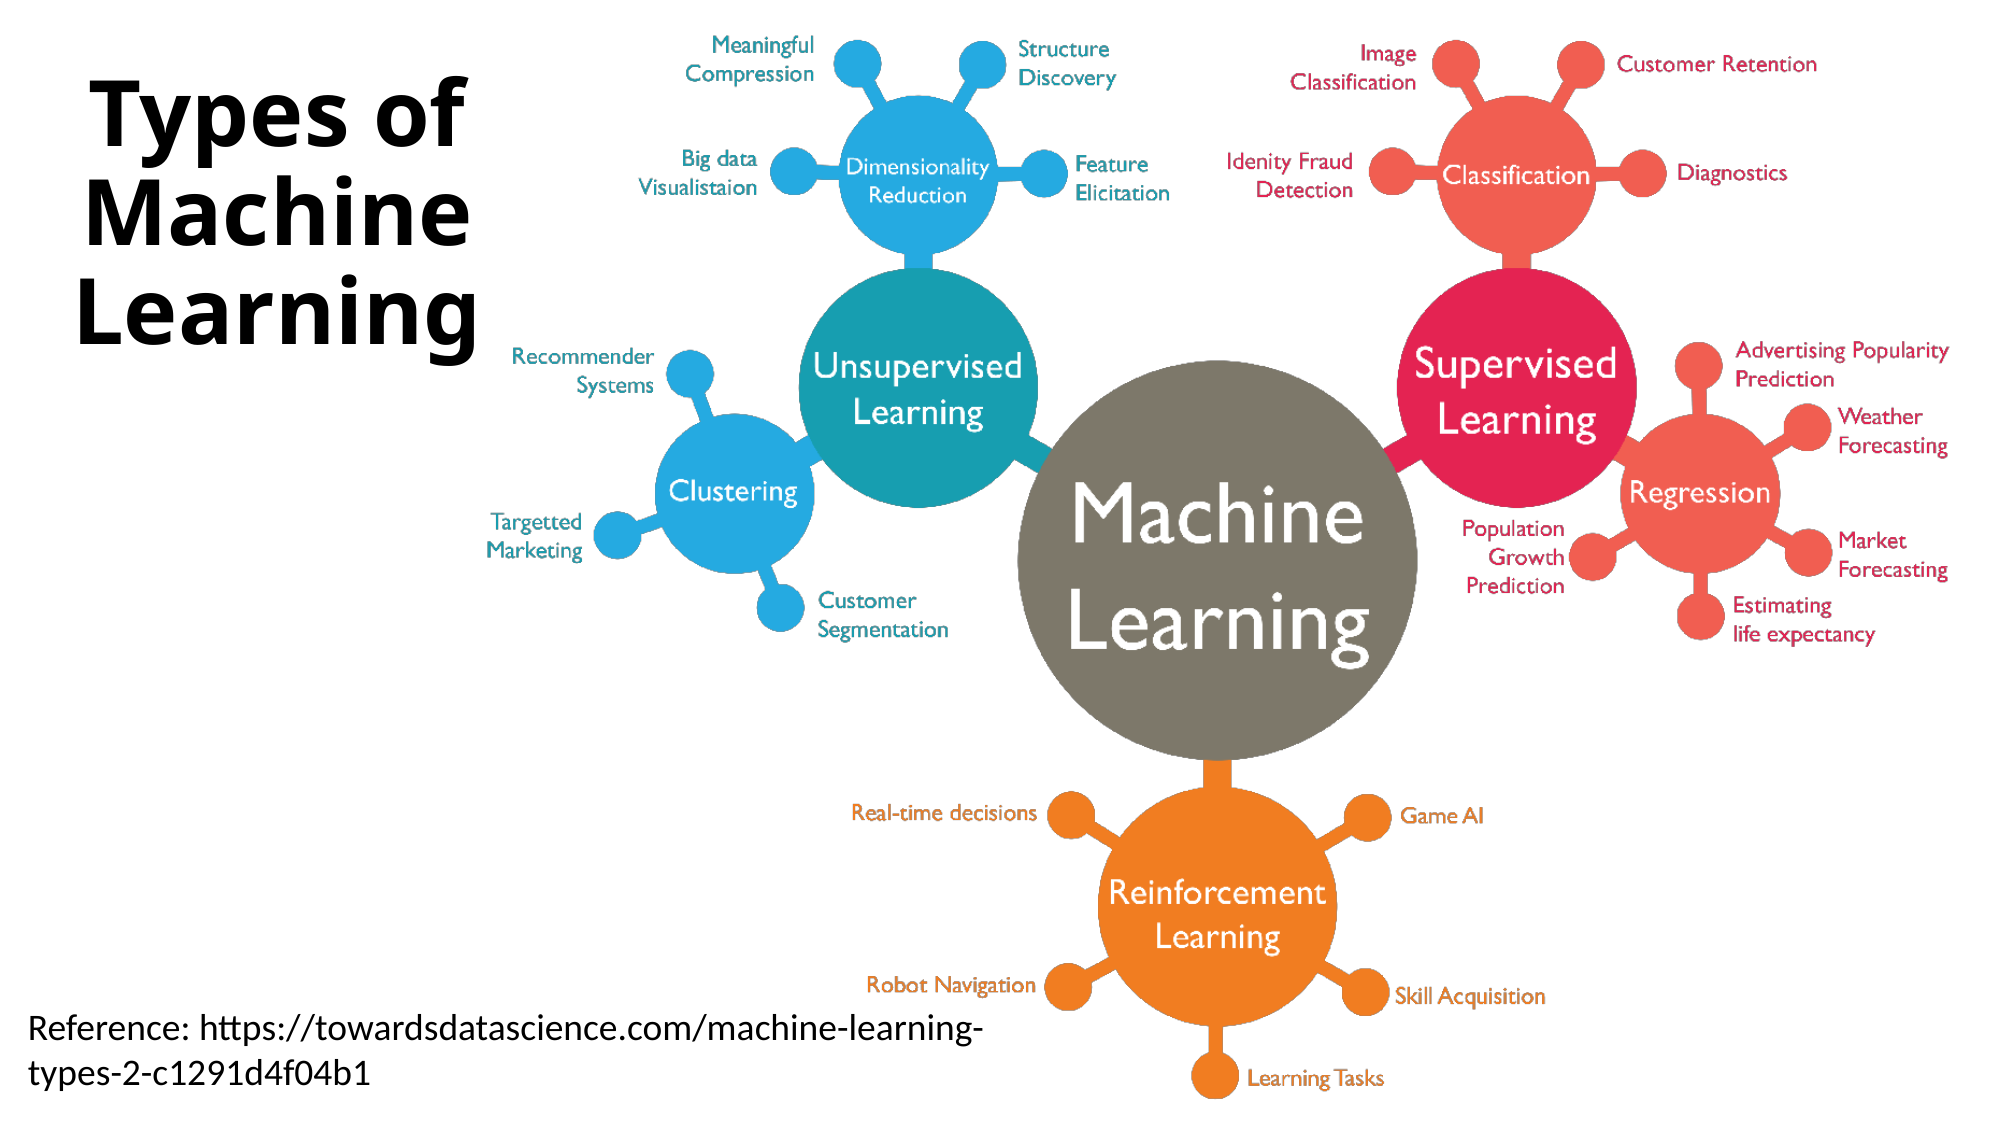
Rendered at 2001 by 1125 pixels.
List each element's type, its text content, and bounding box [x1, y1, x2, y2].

text_box Reference: https://towardsdatascience.com/machine-learning-types-2-c1291d4f04b1 [13, 995, 466, 1101]
picture [466, 26, 1970, 1102]
title Types of Machine Learning [41, 59, 466, 597]
